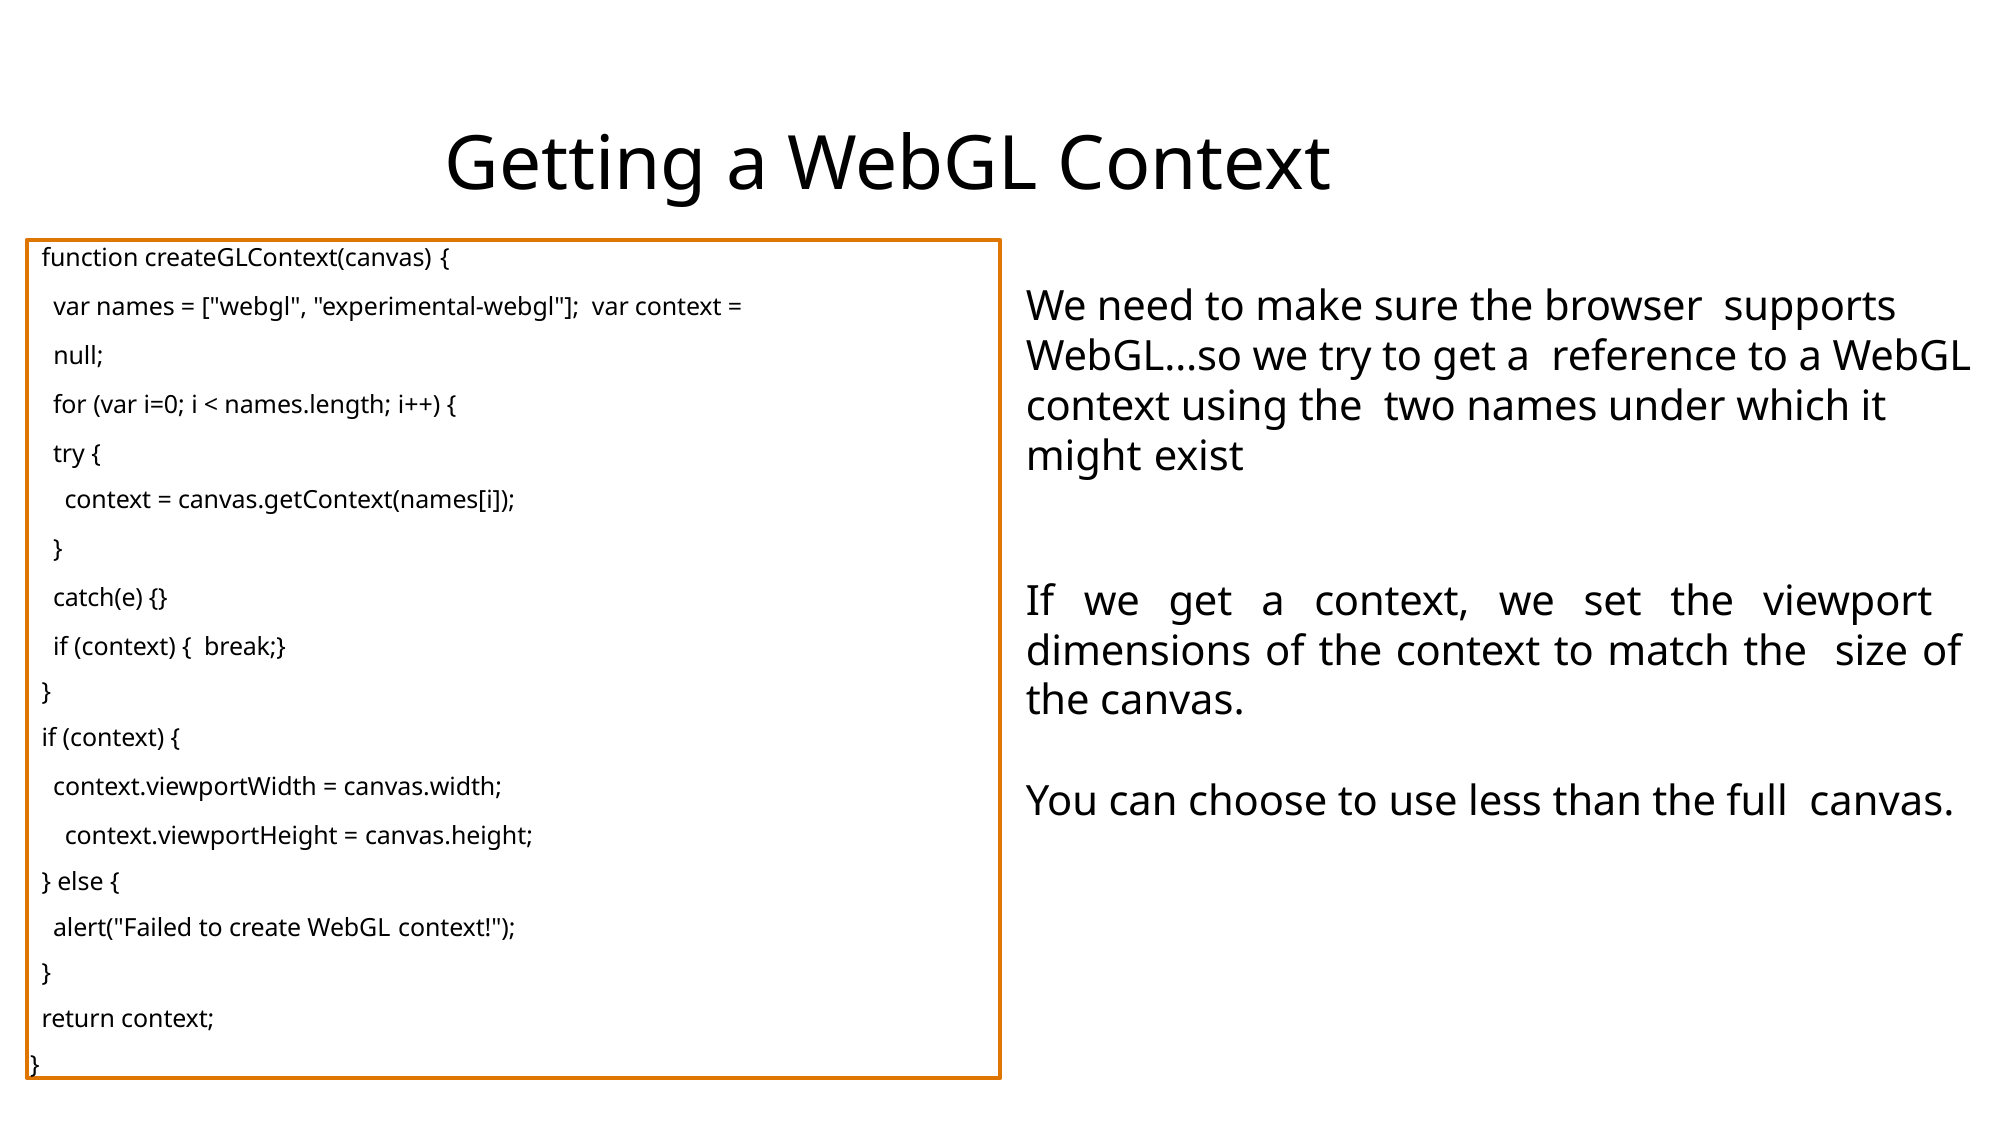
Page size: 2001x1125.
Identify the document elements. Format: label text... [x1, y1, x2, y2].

text_box We need to make sure the browser supports WebGL…so we try to get a reference to a WebGL context using the two names under which it might exist If we get a context, we set the viewport dimensions of the context to match the size of the canvas. You can choose to use less than the full canvas. [1023, 276, 1974, 824]
text_box function createGLContext(canvas) { var names = ["webgl", "experimental-webgl"]; var context = null; for (var i=0; i < names.length; i++) { try { context = canvas.getContext(names[i]); } catch(e) {} if (context) { break;} } if (context) { context.viewportWidth = canvas.width; context.viewportHeight = canvas.height; } else { alert("Failed to create WebGL context!"); } return context; } [26, 239, 1000, 1079]
title Getting a WebGL Context [442, 63, 1401, 254]
